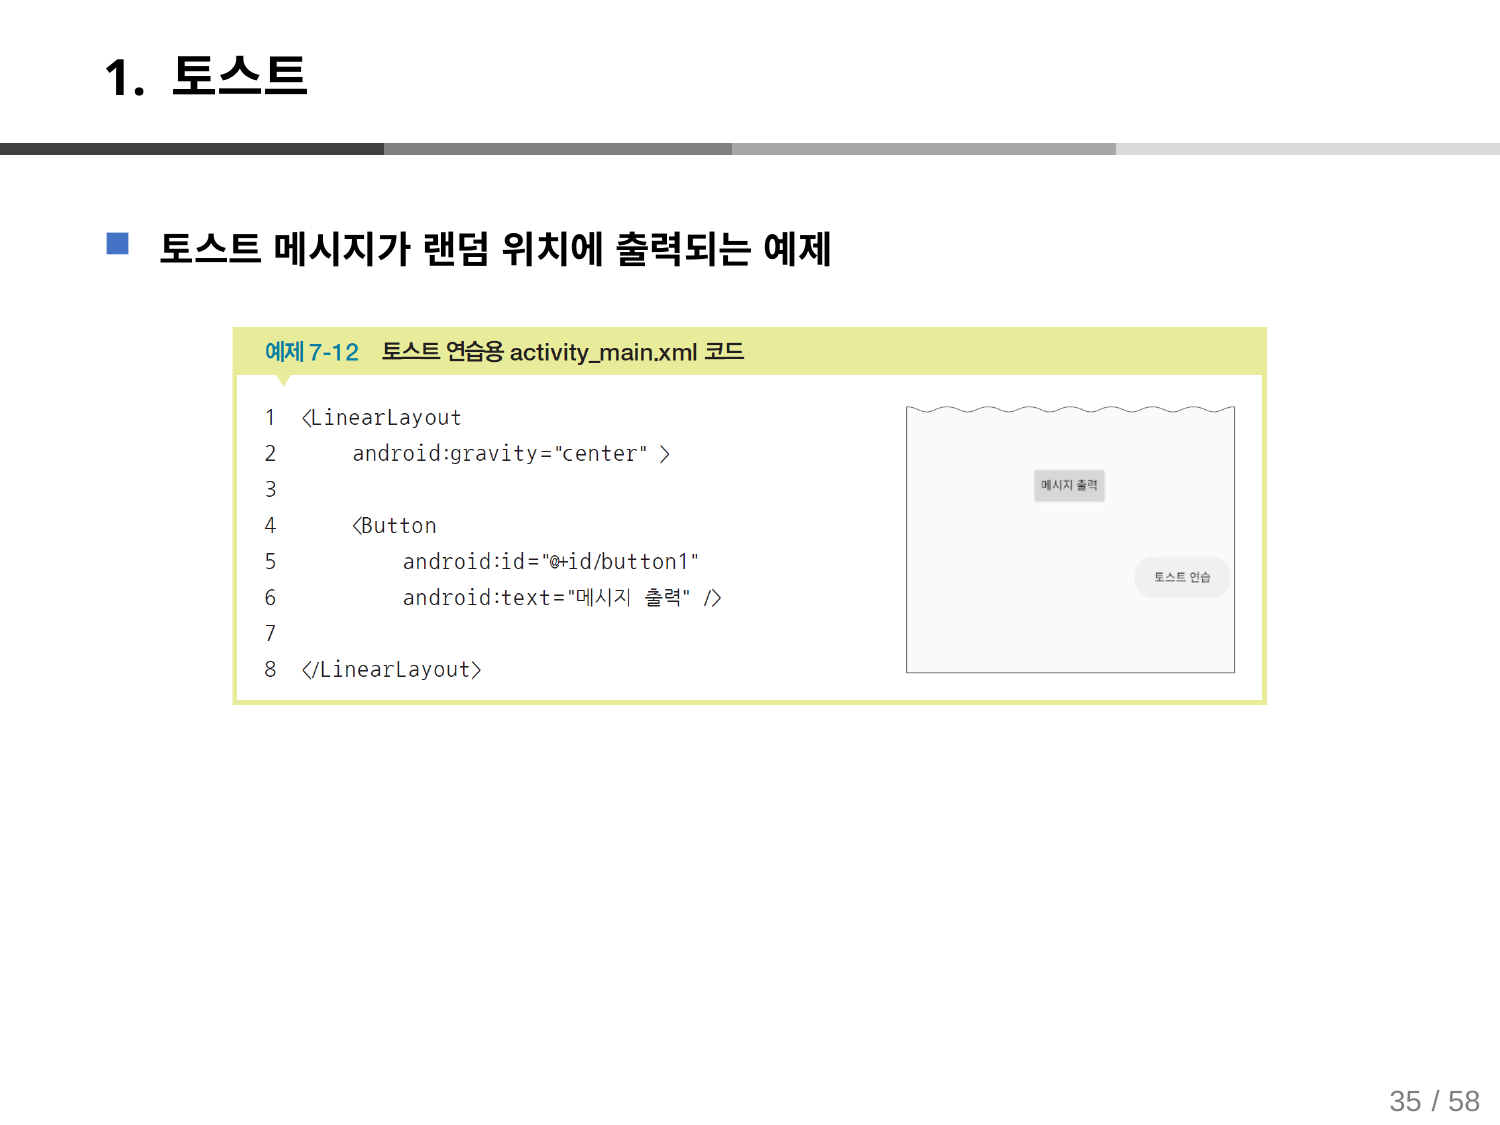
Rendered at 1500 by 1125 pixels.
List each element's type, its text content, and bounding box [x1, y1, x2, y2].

list 토스트 메시지가 랜덤 위치에 출력되는 예제 [88, 196, 1436, 1083]
picture [226, 319, 1274, 709]
title 1. 토스트 [88, 30, 1211, 121]
